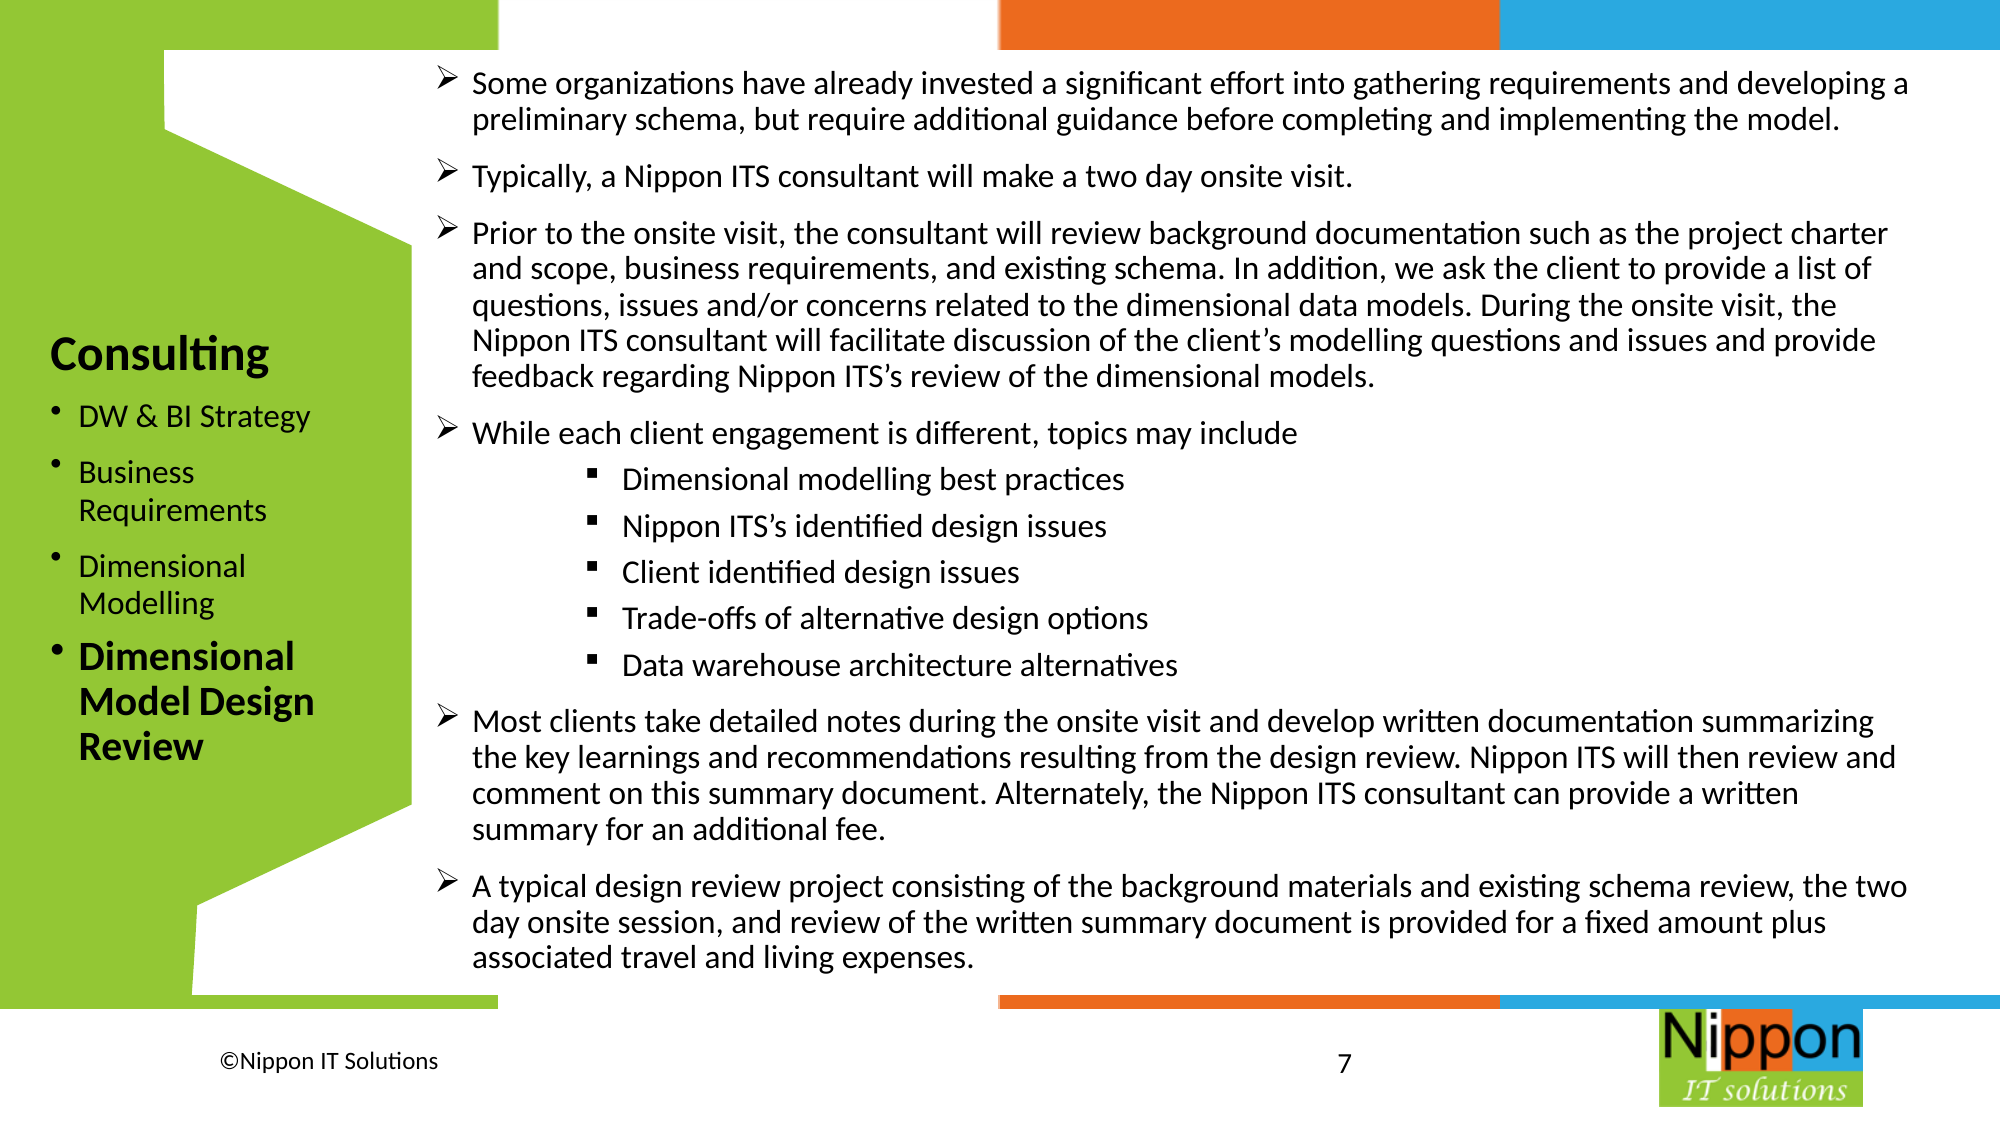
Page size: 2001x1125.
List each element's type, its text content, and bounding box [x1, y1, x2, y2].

picture [0, 0, 2000, 50]
list Some organizations have already invested a significant effort into gathering requirements and developing a preliminary schema, but require additional guidance before completing and implementing the model. Typically, a Nippon ITS consultant will make a two day onsite visit. Prior to the onsite visit, the consultant will review background documentation such as the project charter and scope, business requirements, and existing schema. In addition, we ask the client to provide a list of questions, issues and/or concerns related to the dimensional data models. During the onsite visit, the Nippon ITS consultant will facilitate discussion of the client’s modelling questions and issues and provide feedback regarding Nippon ITS’s review of the dimensional models. While each client engagement is different, topics may include Dimensional modelling best practices Nippon ITS’s identified design issues Client identified design issues Trade-offs of alternative design options Data warehouse architecture alternatives Most clients take detailed notes during the onsite visit and develop written documentation summarizing the key learnings and recommendations resulting from the design review. Nippon ITS will then review and comment on this summary document. Alternately, the Nippon ITS consultant can provide a written summary for an additional fee. A typical design review project consisting of the background materials and existing schema review, the two day onsite session, and review of the written summary document is provided for a fixed amount plus associated travel and living expenses. [419, 58, 1932, 994]
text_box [15, 59, 412, 991]
footer ©Nippon IT Solutions [204, 1037, 1061, 1098]
slide_number 7 [1322, 1037, 1483, 1098]
picture [0, 995, 2000, 1107]
